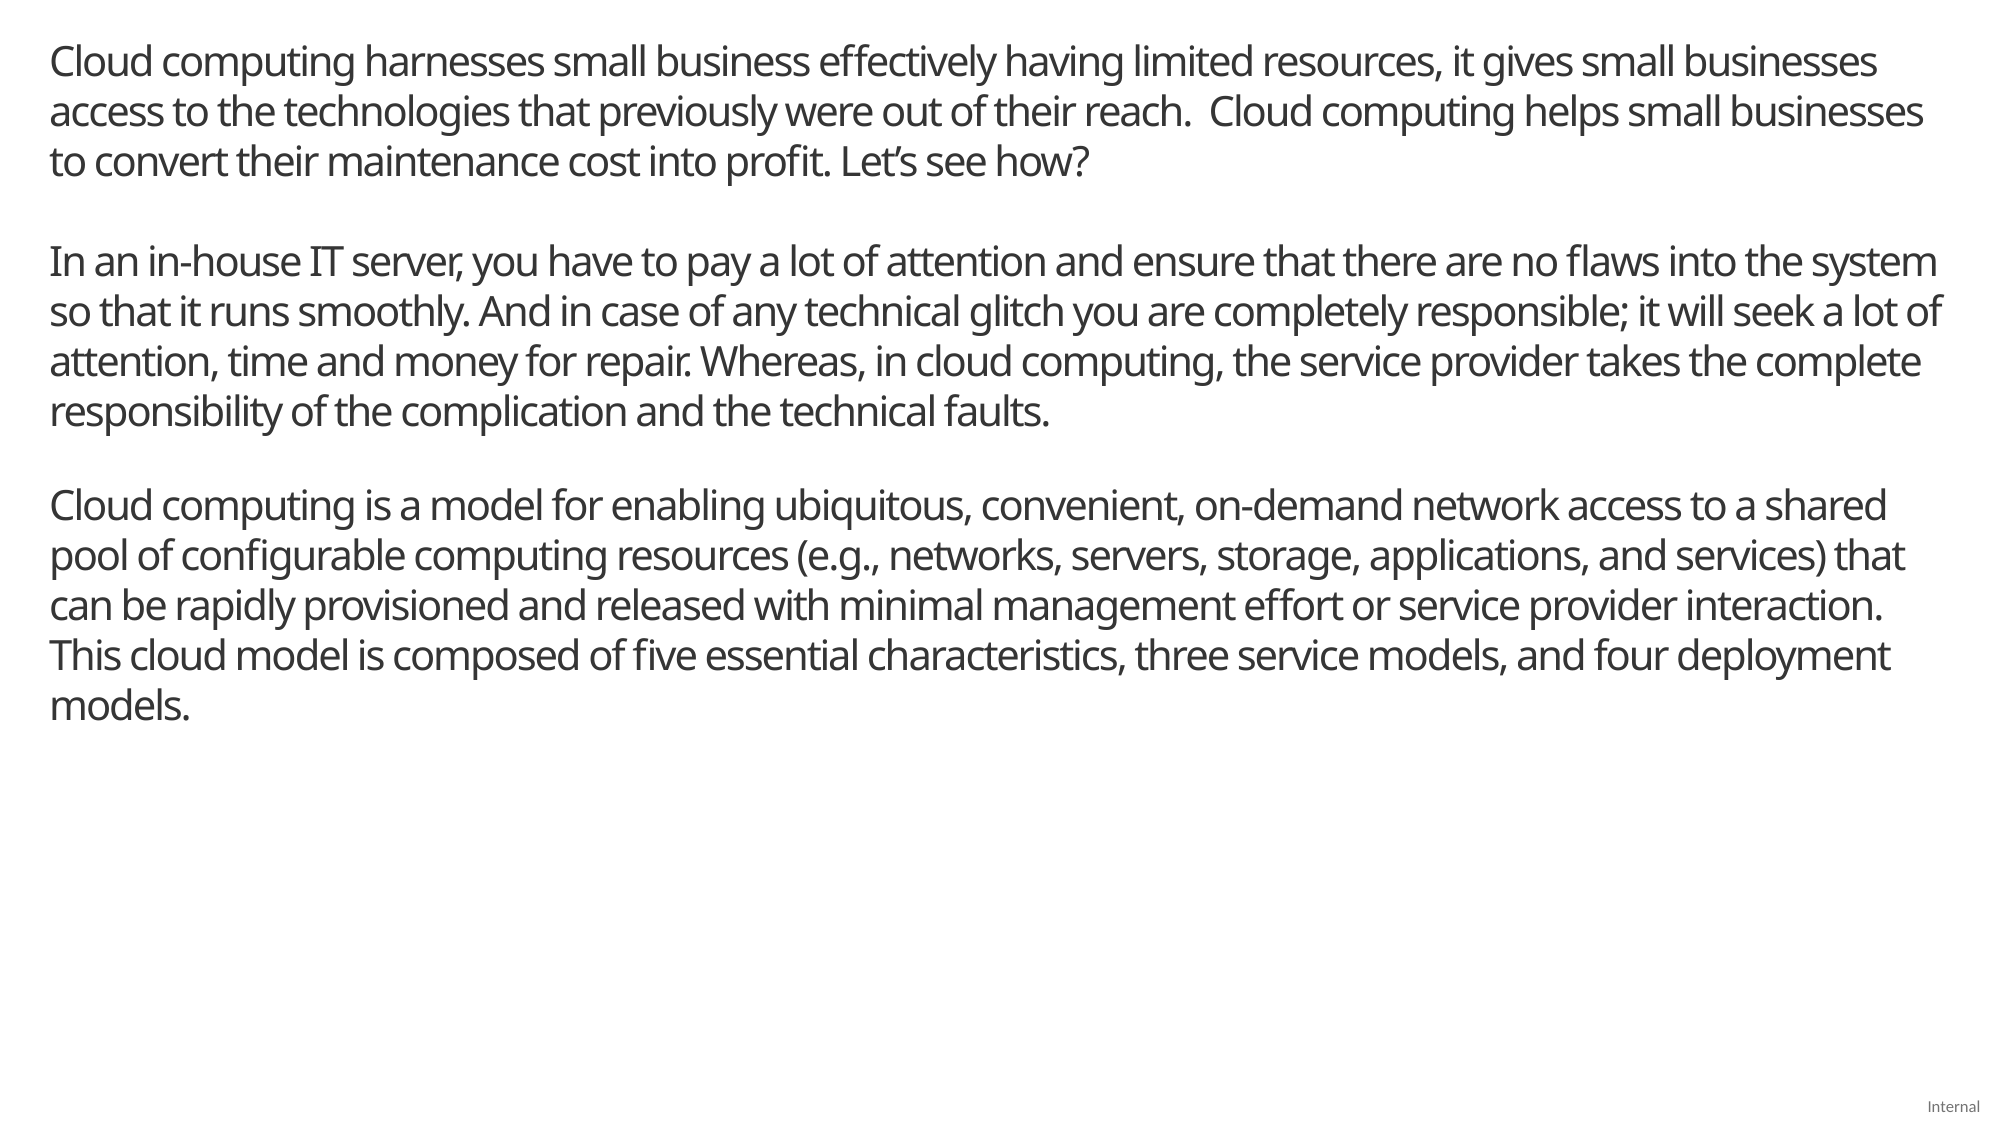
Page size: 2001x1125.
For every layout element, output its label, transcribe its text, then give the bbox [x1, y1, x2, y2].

text_box Cloud computing harnesses small business effectively having limited resources, it gives small businesses access to the technologies that previously were out of their reach. Cloud computing helps small businesses to convert their maintenance cost into profit. Let’s see how? In an in-house IT server, you have to pay a lot of attention and ensure that there are no flaws into the system so that it runs smoothly. And in case of any technical glitch you are completely responsible; it will seek a lot of attention, time and money for repair. Whereas, in cloud computing, the service provider takes the complete responsibility of the complication and the technical faults. [34, 27, 1965, 443]
text_box Cloud computing is a model for enabling ubiquitous, convenient, on-demand network access to a shared pool of configurable computing resources (e.g., networks, servers, storage, applications, and services) that can be rapidly provisioned and released with minimal management effort or service provider interaction. This cloud model is composed of five essential characteristics, three service models, and four deployment models. [34, 471, 1930, 737]
